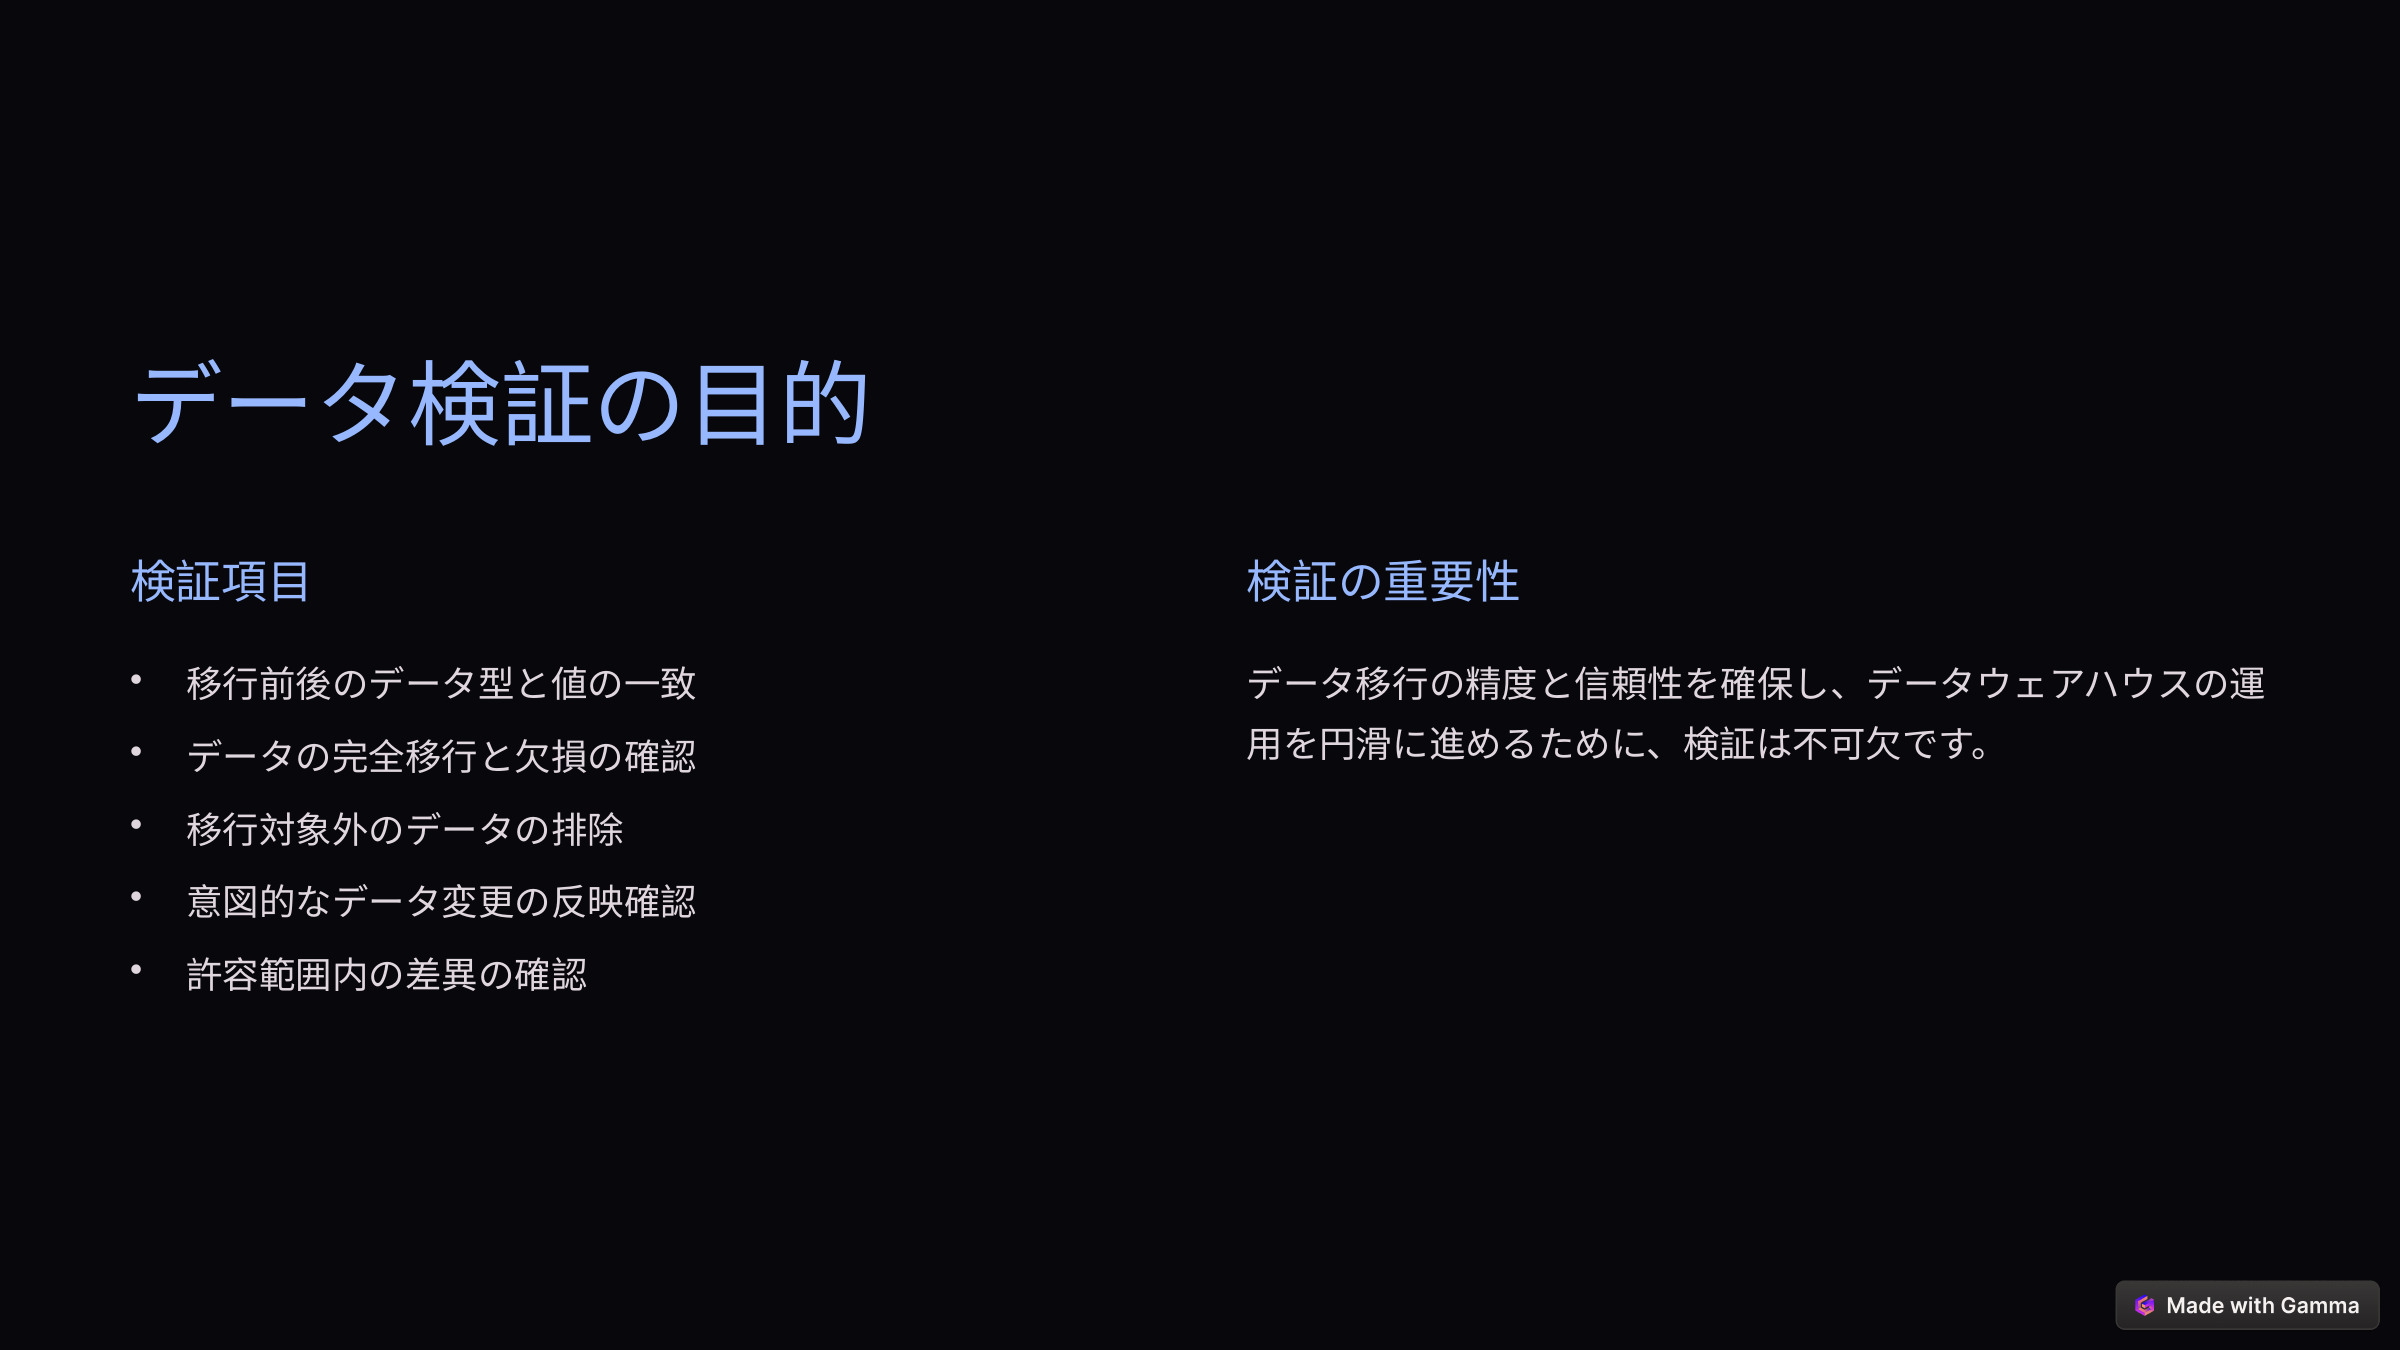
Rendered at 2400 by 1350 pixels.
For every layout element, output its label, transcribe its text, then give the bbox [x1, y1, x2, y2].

text_box 検証項目 [130, 550, 596, 609]
text_box 移行対象外のデータの排除 [130, 790, 1155, 851]
text_box 許容範囲内の差異の確認 [130, 936, 1155, 996]
text_box 意図的なデータ変更の反映確認 [130, 863, 1155, 923]
text_box データ移行の精度と信頼性を確保し、データウェアハウスの運用を円滑に進めるために、検証は不可欠です。 [1246, 645, 2271, 765]
text_box 移行前後のデータ型と値の一致 [130, 645, 1155, 706]
text_box データ検証の目的 [130, 341, 1061, 458]
text_box 検証の重要性 [1246, 550, 1712, 609]
picture [2106, 1271, 2389, 1339]
text_box データの完全移行と欠損の確認 [130, 718, 1155, 778]
